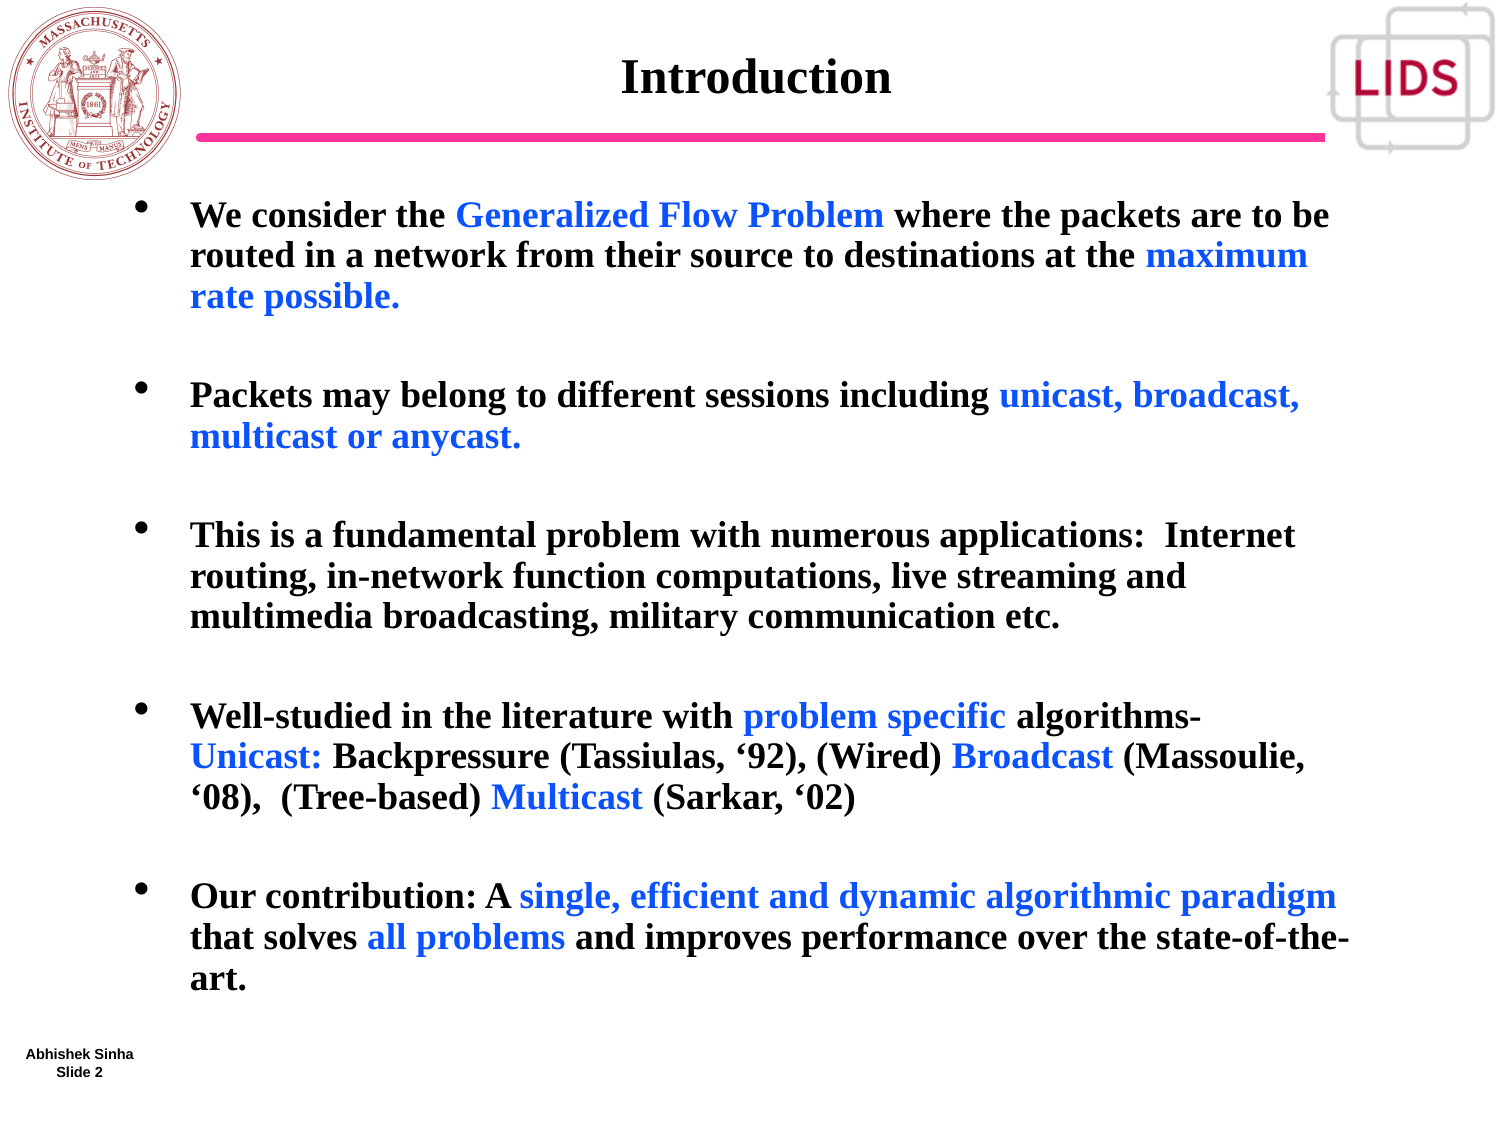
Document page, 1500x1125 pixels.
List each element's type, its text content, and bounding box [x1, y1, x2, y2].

picture [0, 0, 188, 186]
list We consider the Generalized Flow Problem where the packets are to be routed in a network from their source to destinations at the maximum rate possible. Packets may belong to different sessions including unicast, broadcast, multicast or anycast. This is a fundamental problem with numerous applications: Internet routing, in-network function computations, live streaming and multimedia broadcasting, military communication etc. Well-studied in the literature with problem specific algorithms- Unicast: Backpressure (Tassiulas, ‘92), (Wired) Broadcast (Massoulie, ‘08), (Tree-based) Multicast (Sarkar, ‘02) Our contribution: A single, efficient and dynamic algorithmic paradigm that solves all problems and improves performance over the state-of-the-art. [118, 187, 1394, 1013]
title Introduction [174, 9, 1338, 135]
picture [1325, 0, 1500, 158]
